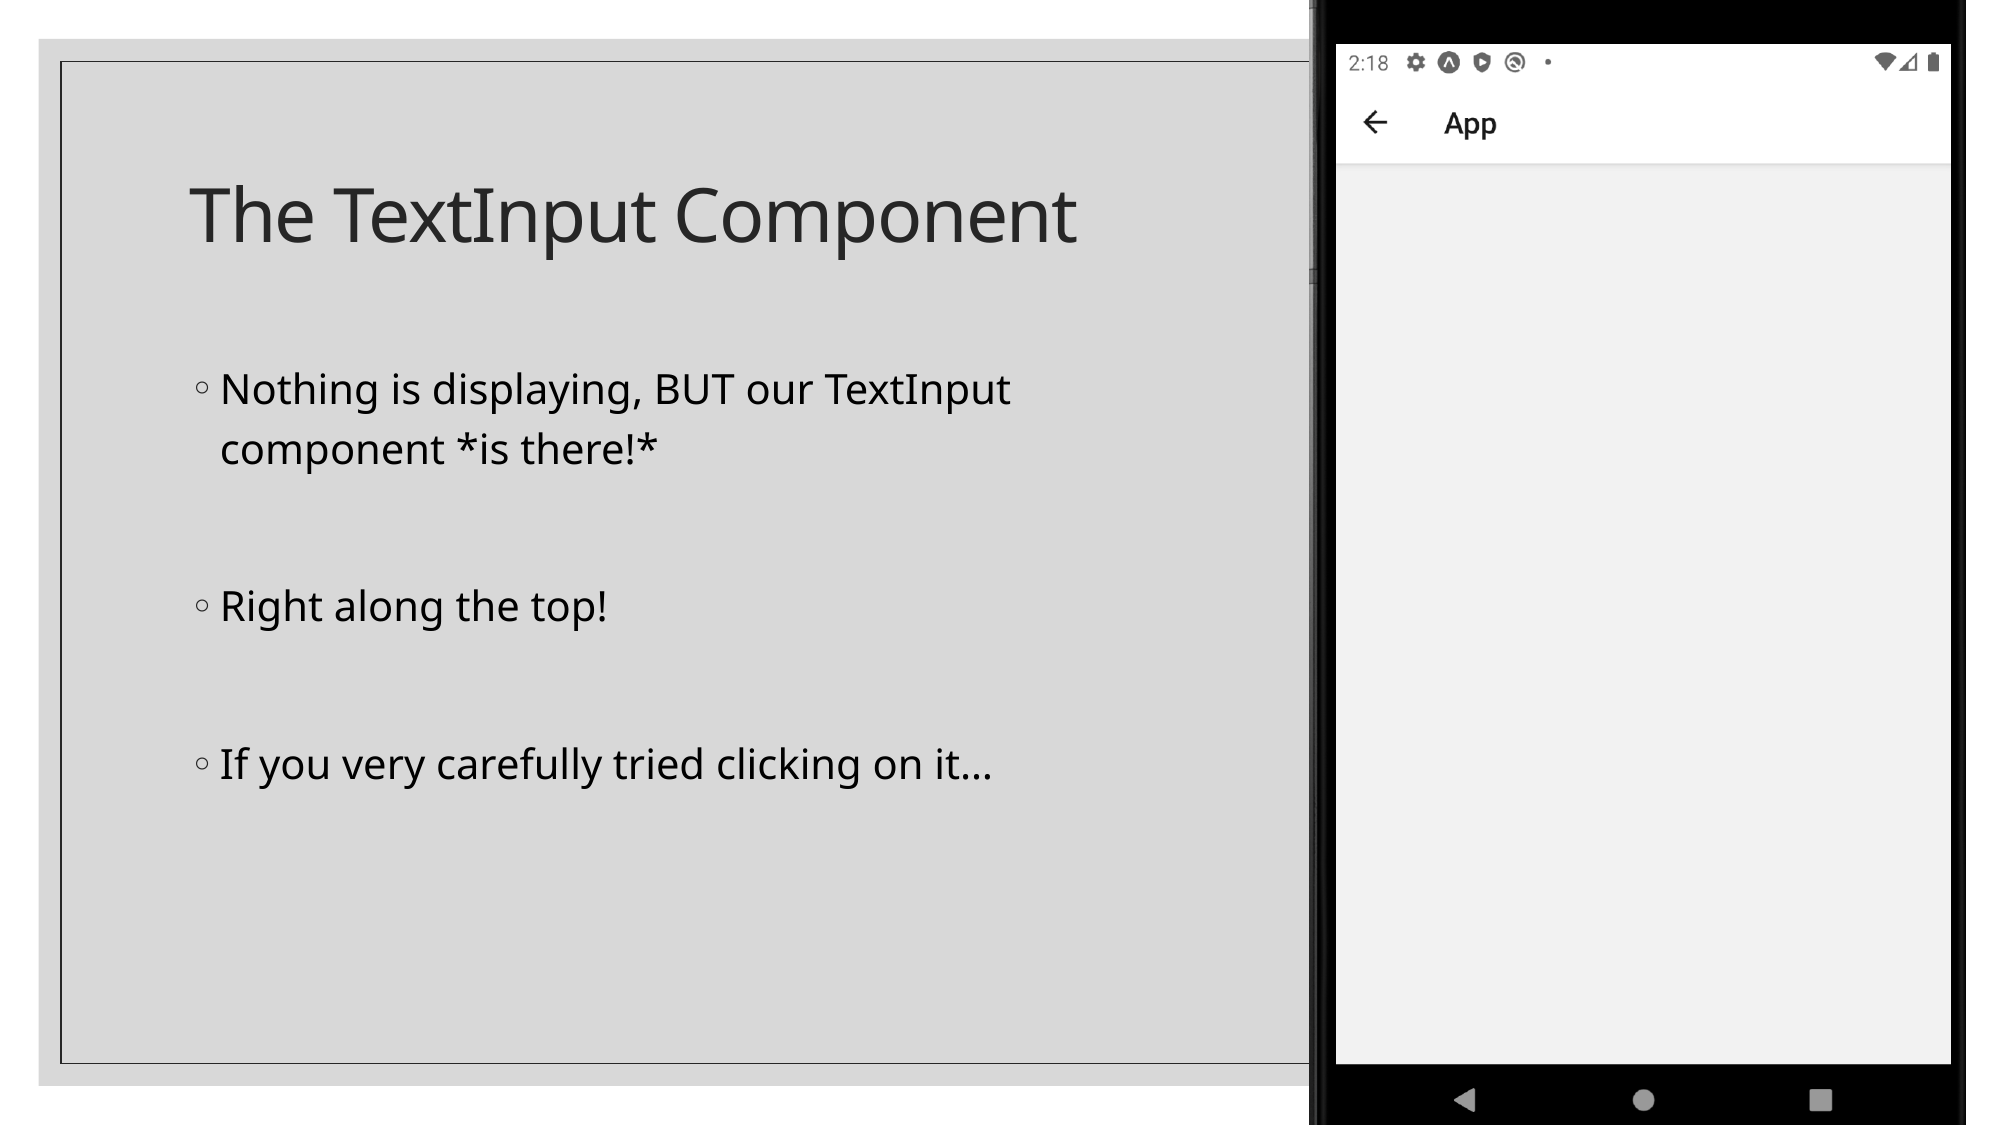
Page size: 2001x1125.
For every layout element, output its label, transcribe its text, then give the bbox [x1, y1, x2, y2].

title The TextInput Component [174, 105, 1304, 331]
picture [1309, 0, 1966, 1125]
list Nothing is displaying, BUT our TextInput component *is there!* Right along the top! If you very carefully tried clicking on it… [174, 345, 1121, 977]
